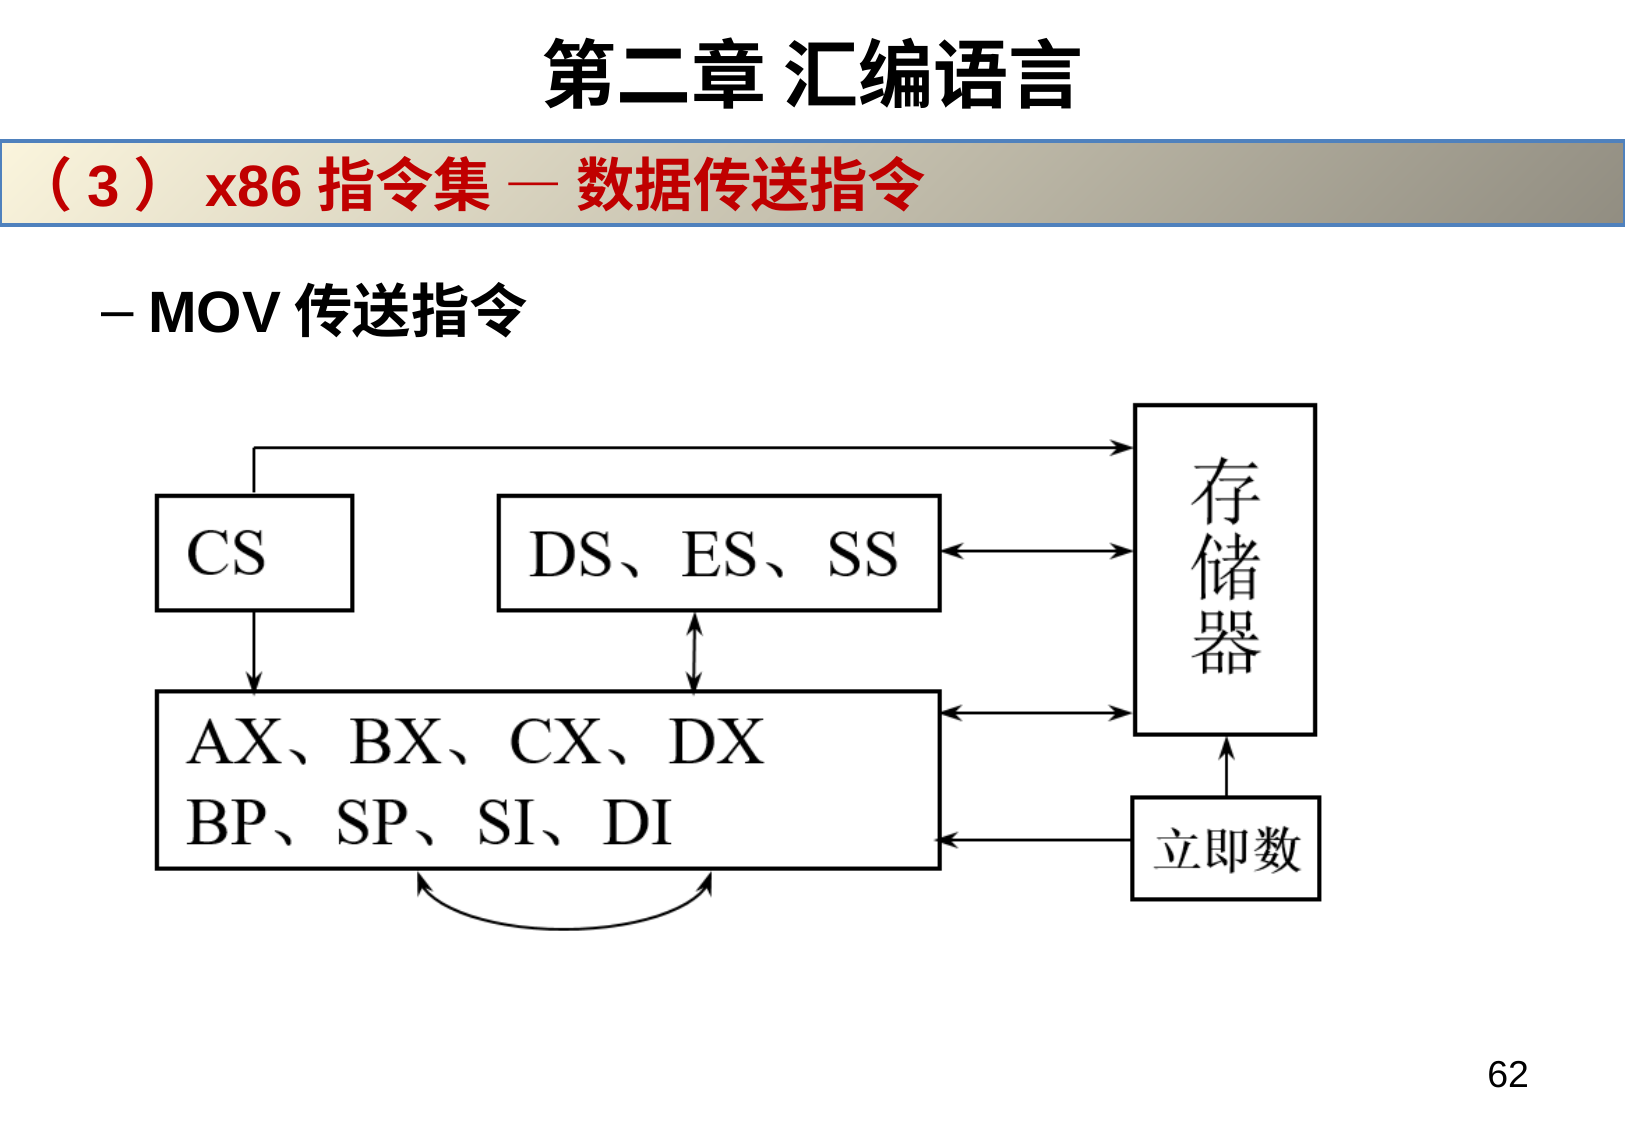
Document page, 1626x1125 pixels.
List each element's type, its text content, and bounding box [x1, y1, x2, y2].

picture [109, 346, 1377, 992]
title 第二章 汇编语言 [81, 19, 1544, 126]
list MOV传送指令 [11, 267, 1474, 1071]
text_box （3）x86指令集 — 数据传送指令 [0, 139, 1625, 227]
slide_number 62 [1164, 1042, 1544, 1103]
